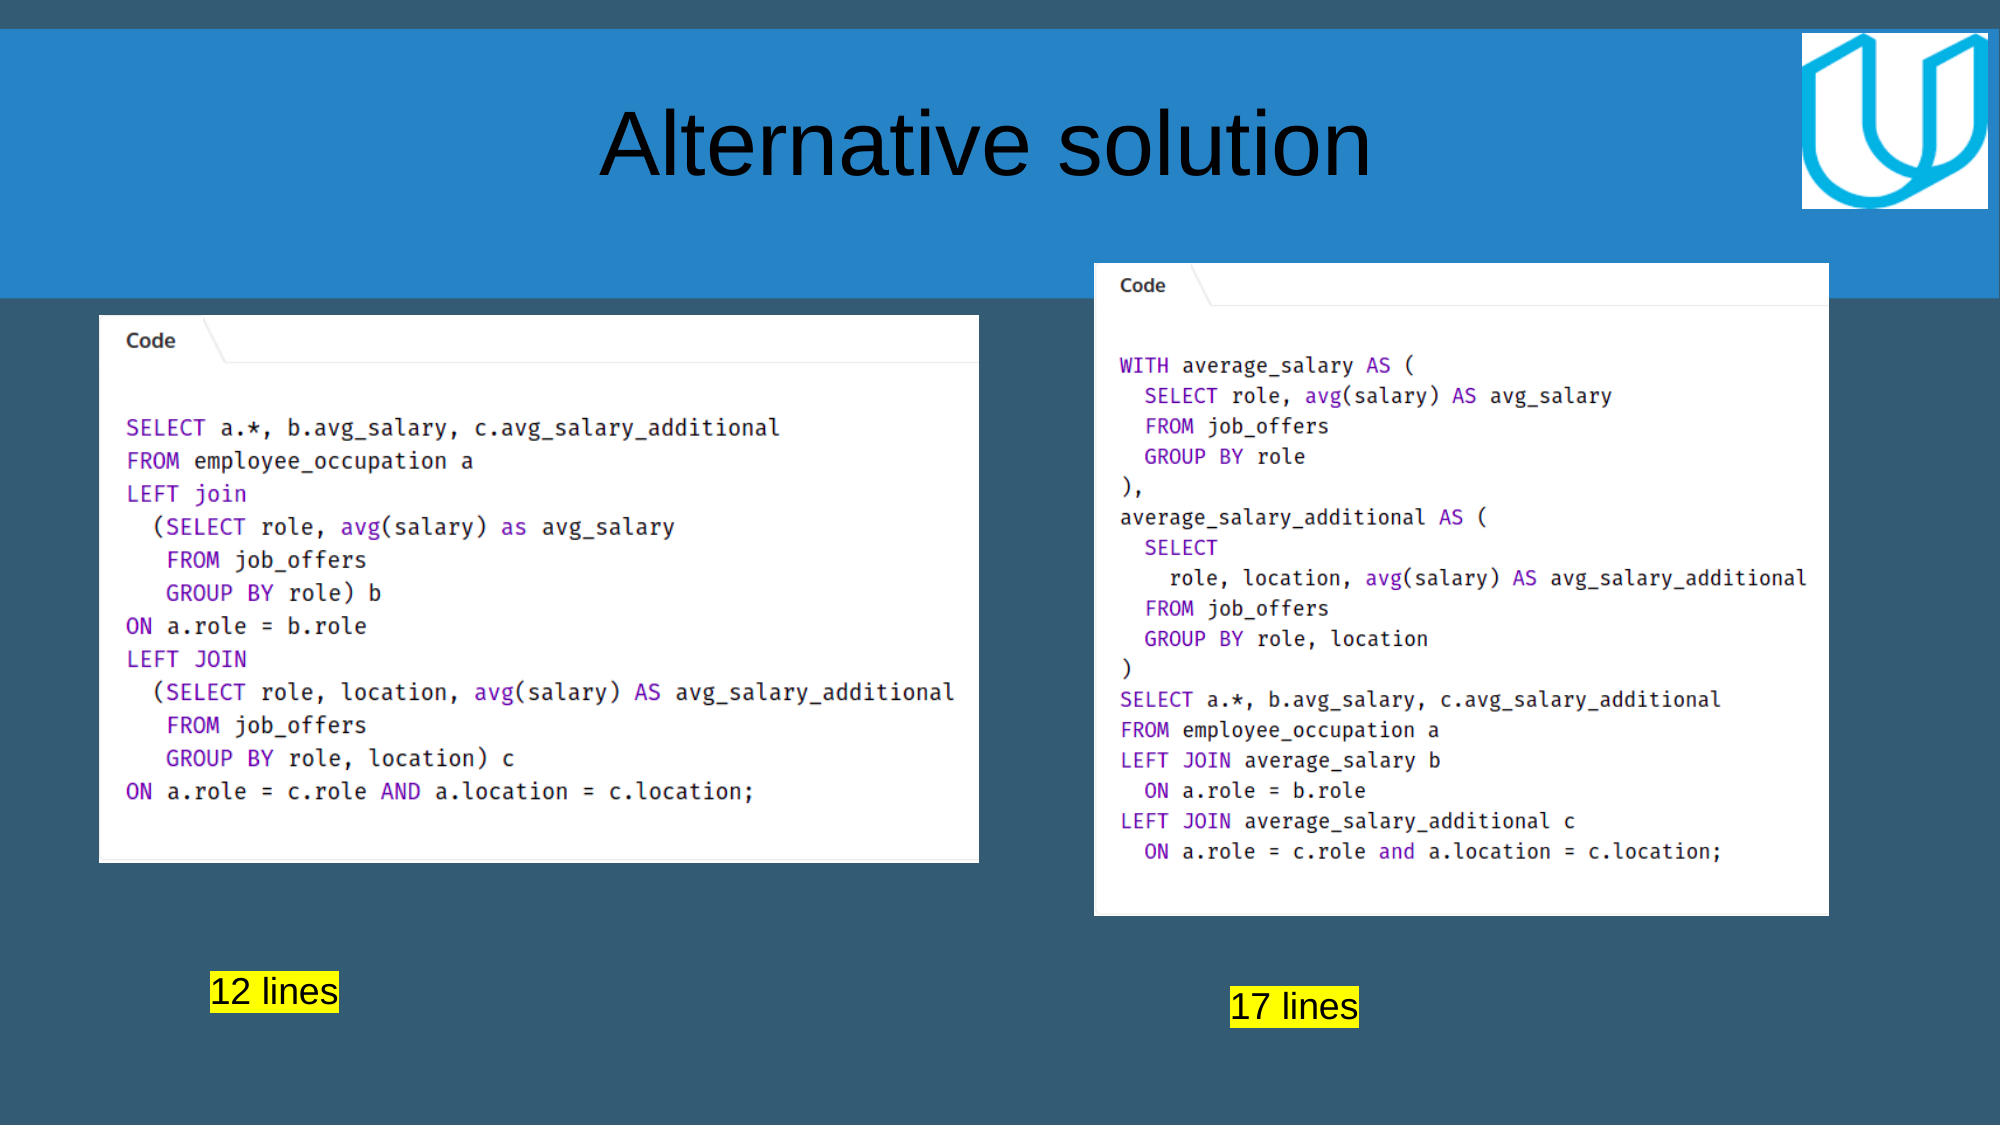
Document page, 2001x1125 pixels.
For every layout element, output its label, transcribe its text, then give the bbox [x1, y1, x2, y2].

picture [99, 315, 979, 864]
picture [1900, 124, 1988, 209]
text_box 12 lines [194, 959, 354, 1017]
picture [1802, 33, 1988, 167]
picture [1094, 262, 1829, 916]
text_box 17 lines [1214, 974, 1374, 1032]
picture [1900, 175, 1911, 189]
picture [1932, 48, 1973, 166]
text_box Alternative solution [99, 44, 1900, 233]
